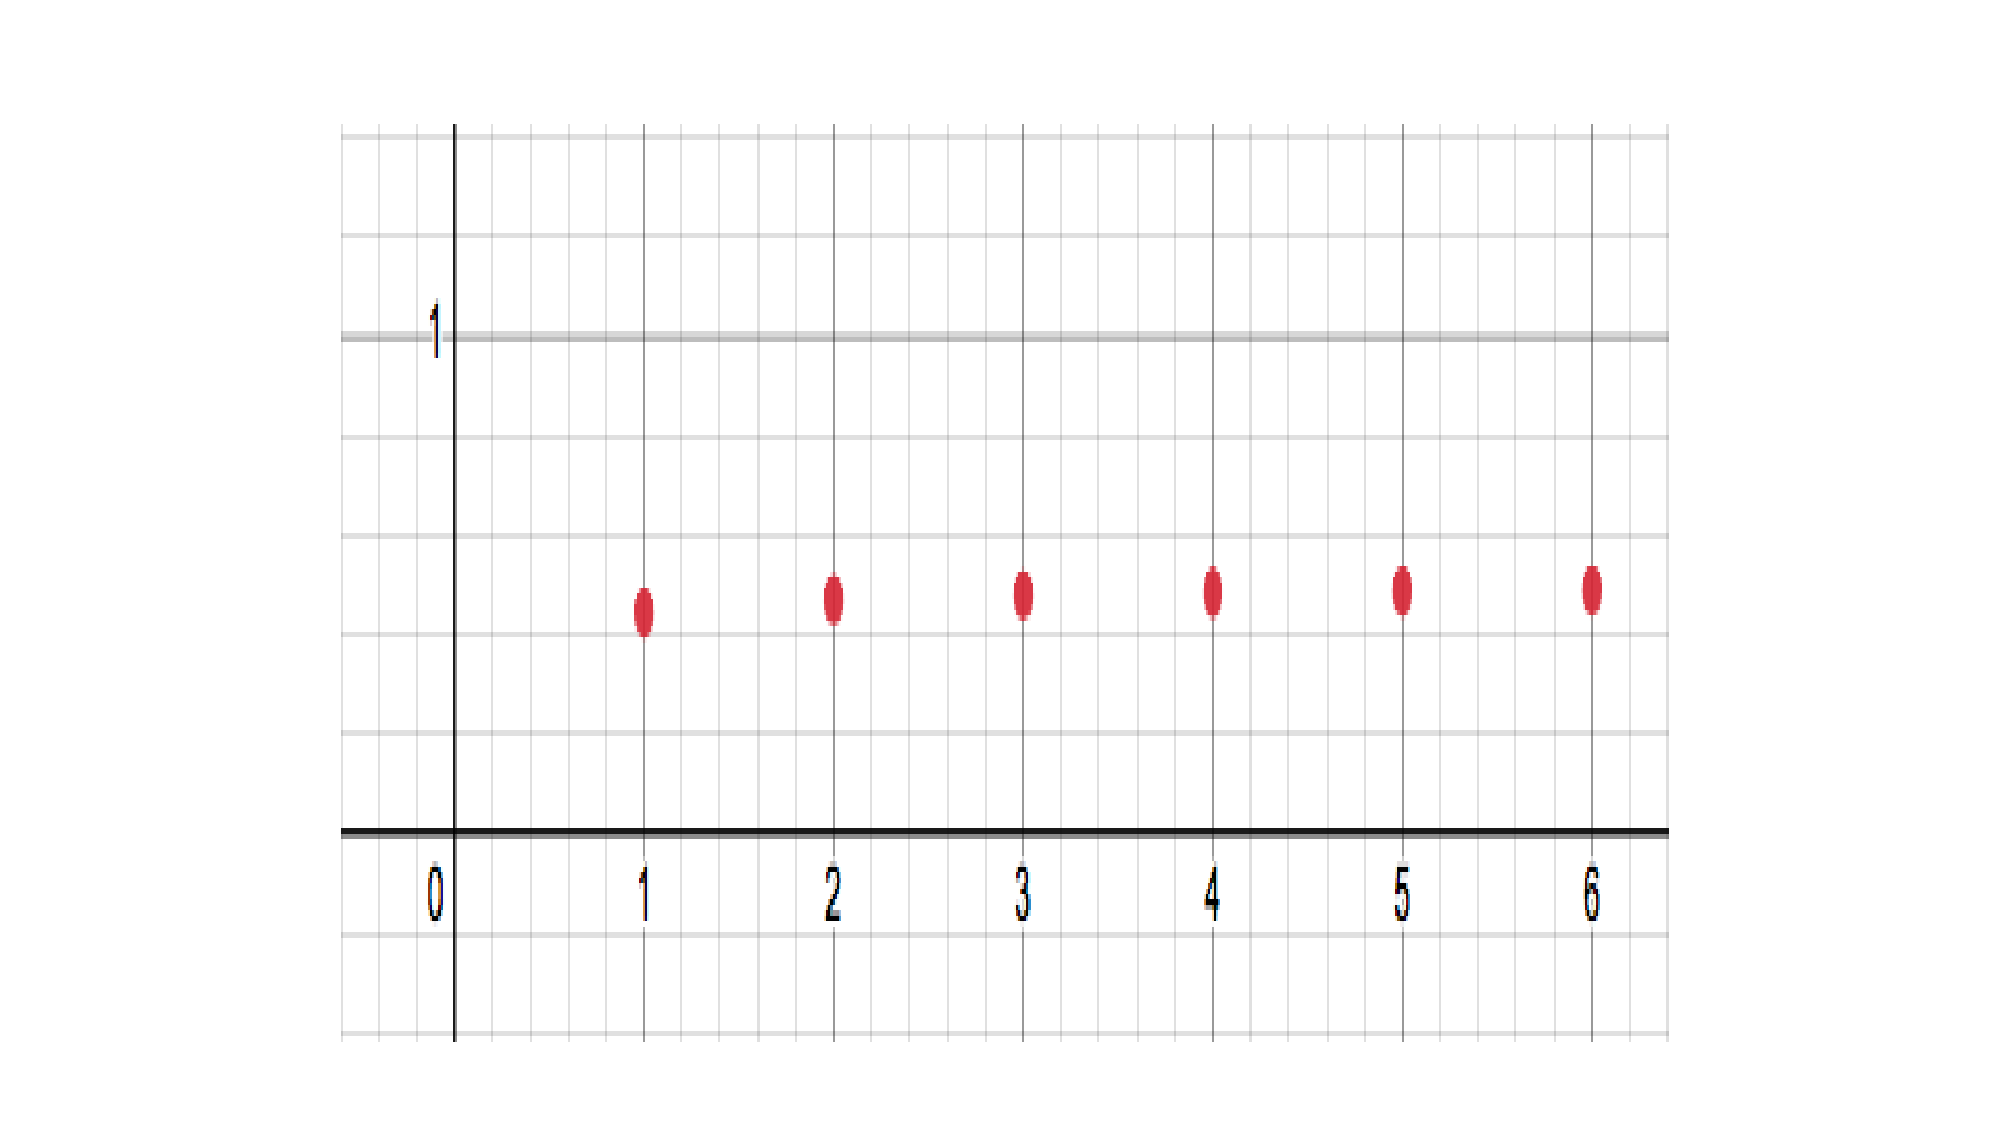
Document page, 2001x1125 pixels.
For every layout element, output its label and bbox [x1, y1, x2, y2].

picture [341, 124, 1669, 1042]
